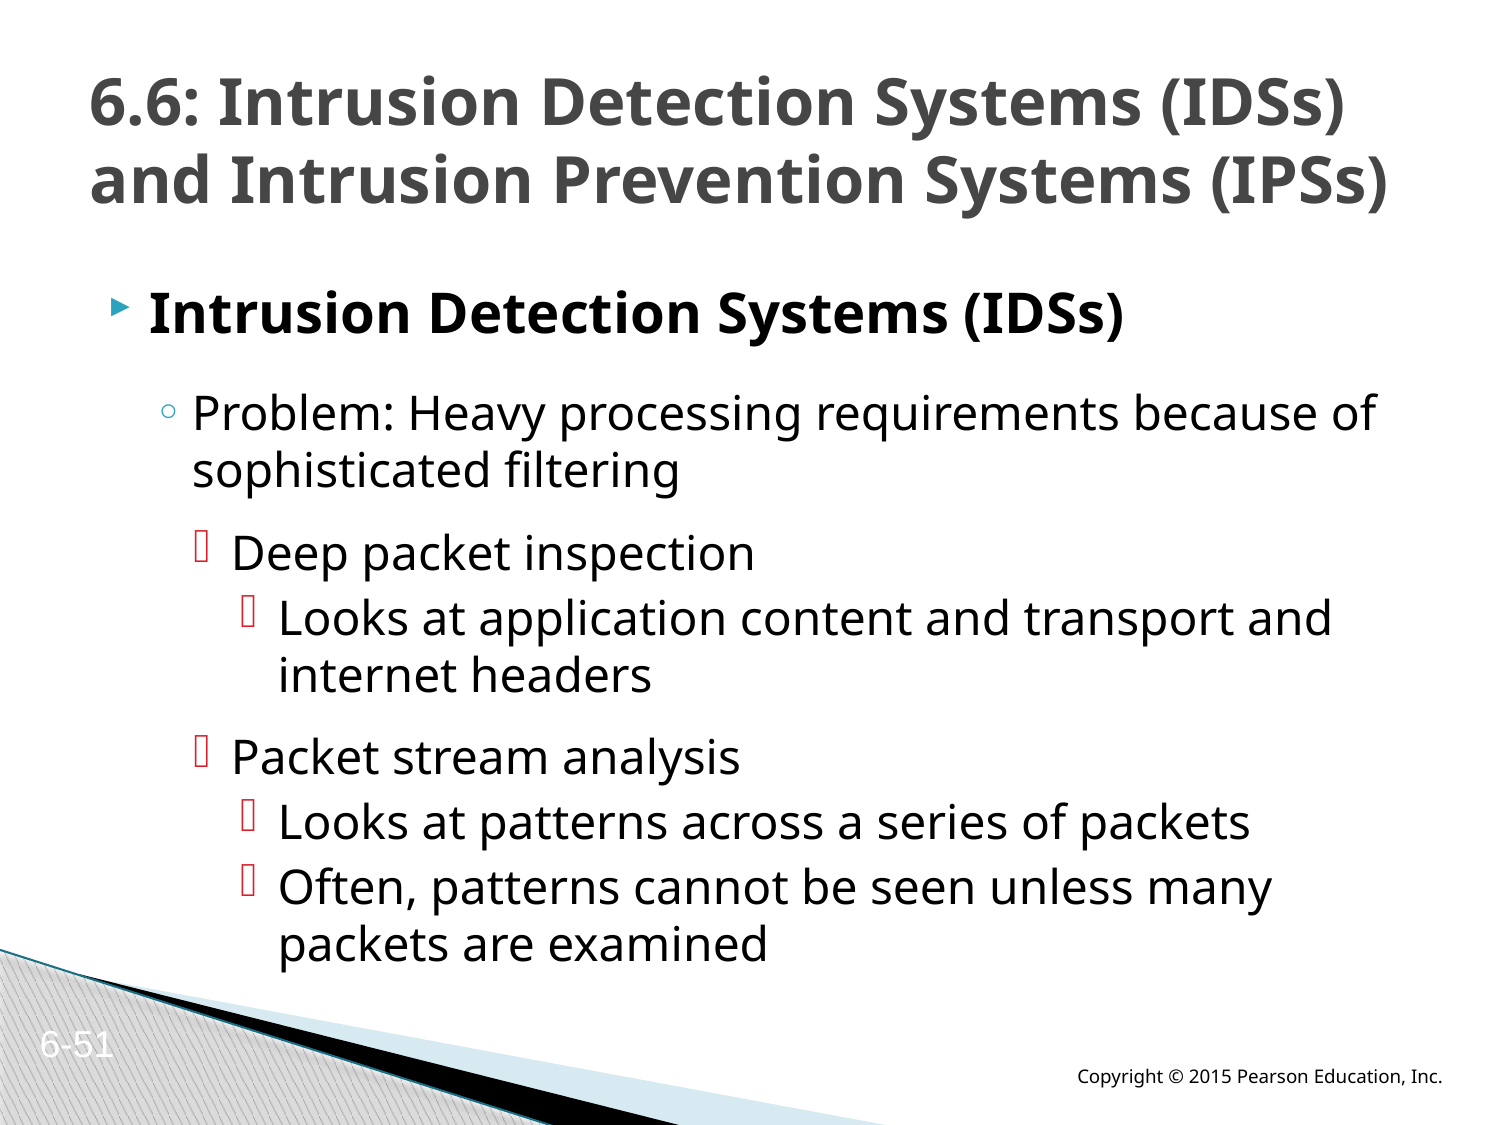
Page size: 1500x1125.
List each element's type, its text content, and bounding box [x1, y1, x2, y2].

text_box 6-51 [24, 1012, 163, 1088]
title 6.6: Intrusion Detection Systems (IDSs) and Intrusion Prevention Systems (IPSs) [75, 45, 1425, 233]
list Intrusion Detection Systems (IDSs) Problem: Heavy processing requirements because of sophisticated filtering Deep packet inspection Looks at application content and transport and internet headers Packet stream analysis Looks at patterns across a series of packets Often, patterns cannot be seen unless many packets are examined [75, 270, 1425, 1088]
